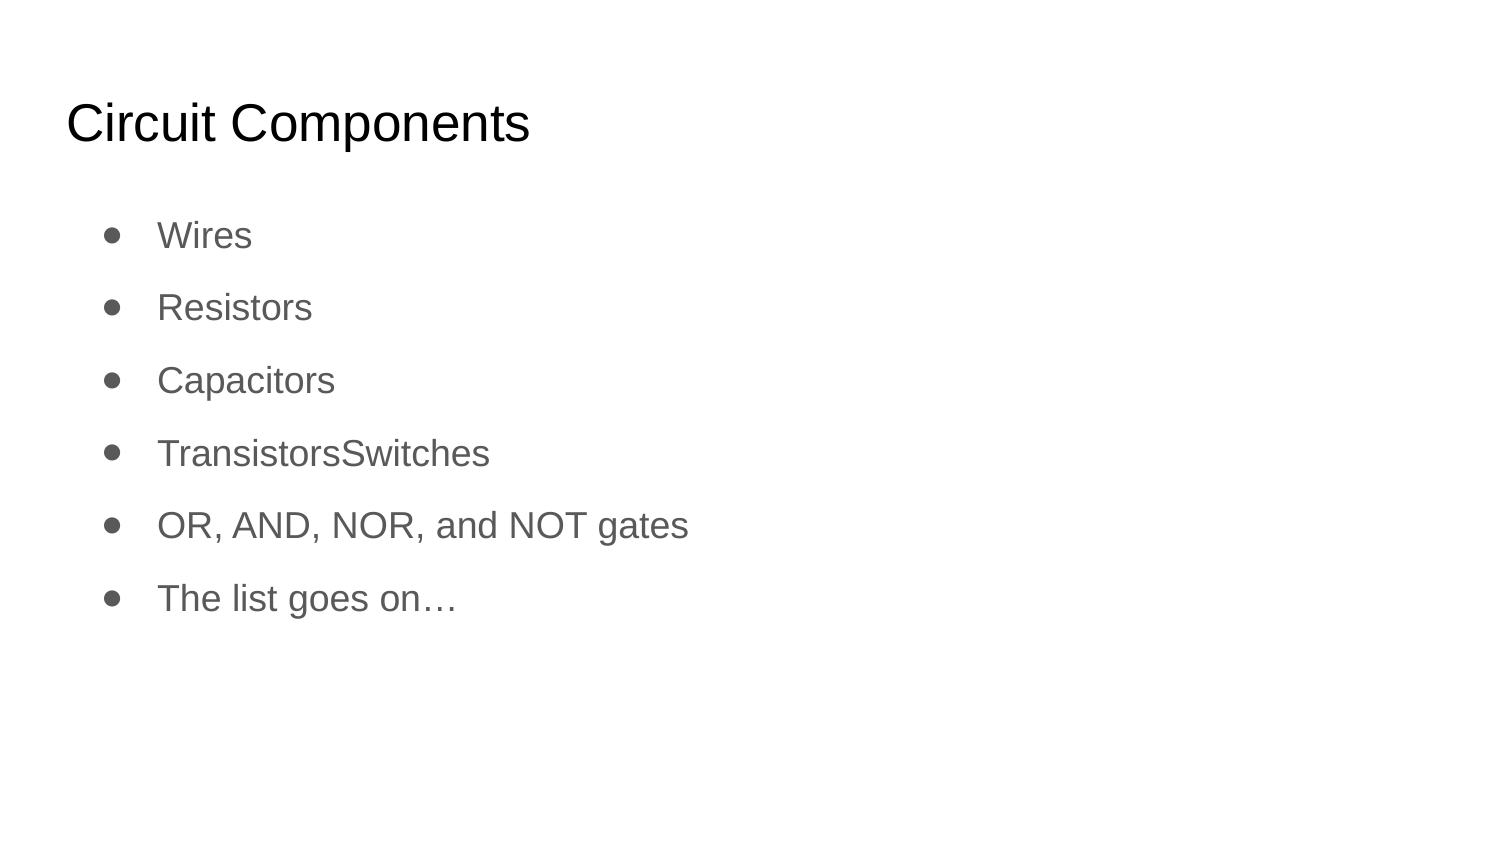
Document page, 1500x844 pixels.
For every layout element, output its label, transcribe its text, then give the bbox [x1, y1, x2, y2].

title Circuit Components [51, 72, 1449, 167]
list Wires Resistors Capacitors TransistorsSwitches OR, AND, NOR, and NOT gates The list goes on… [67, 189, 1069, 750]
